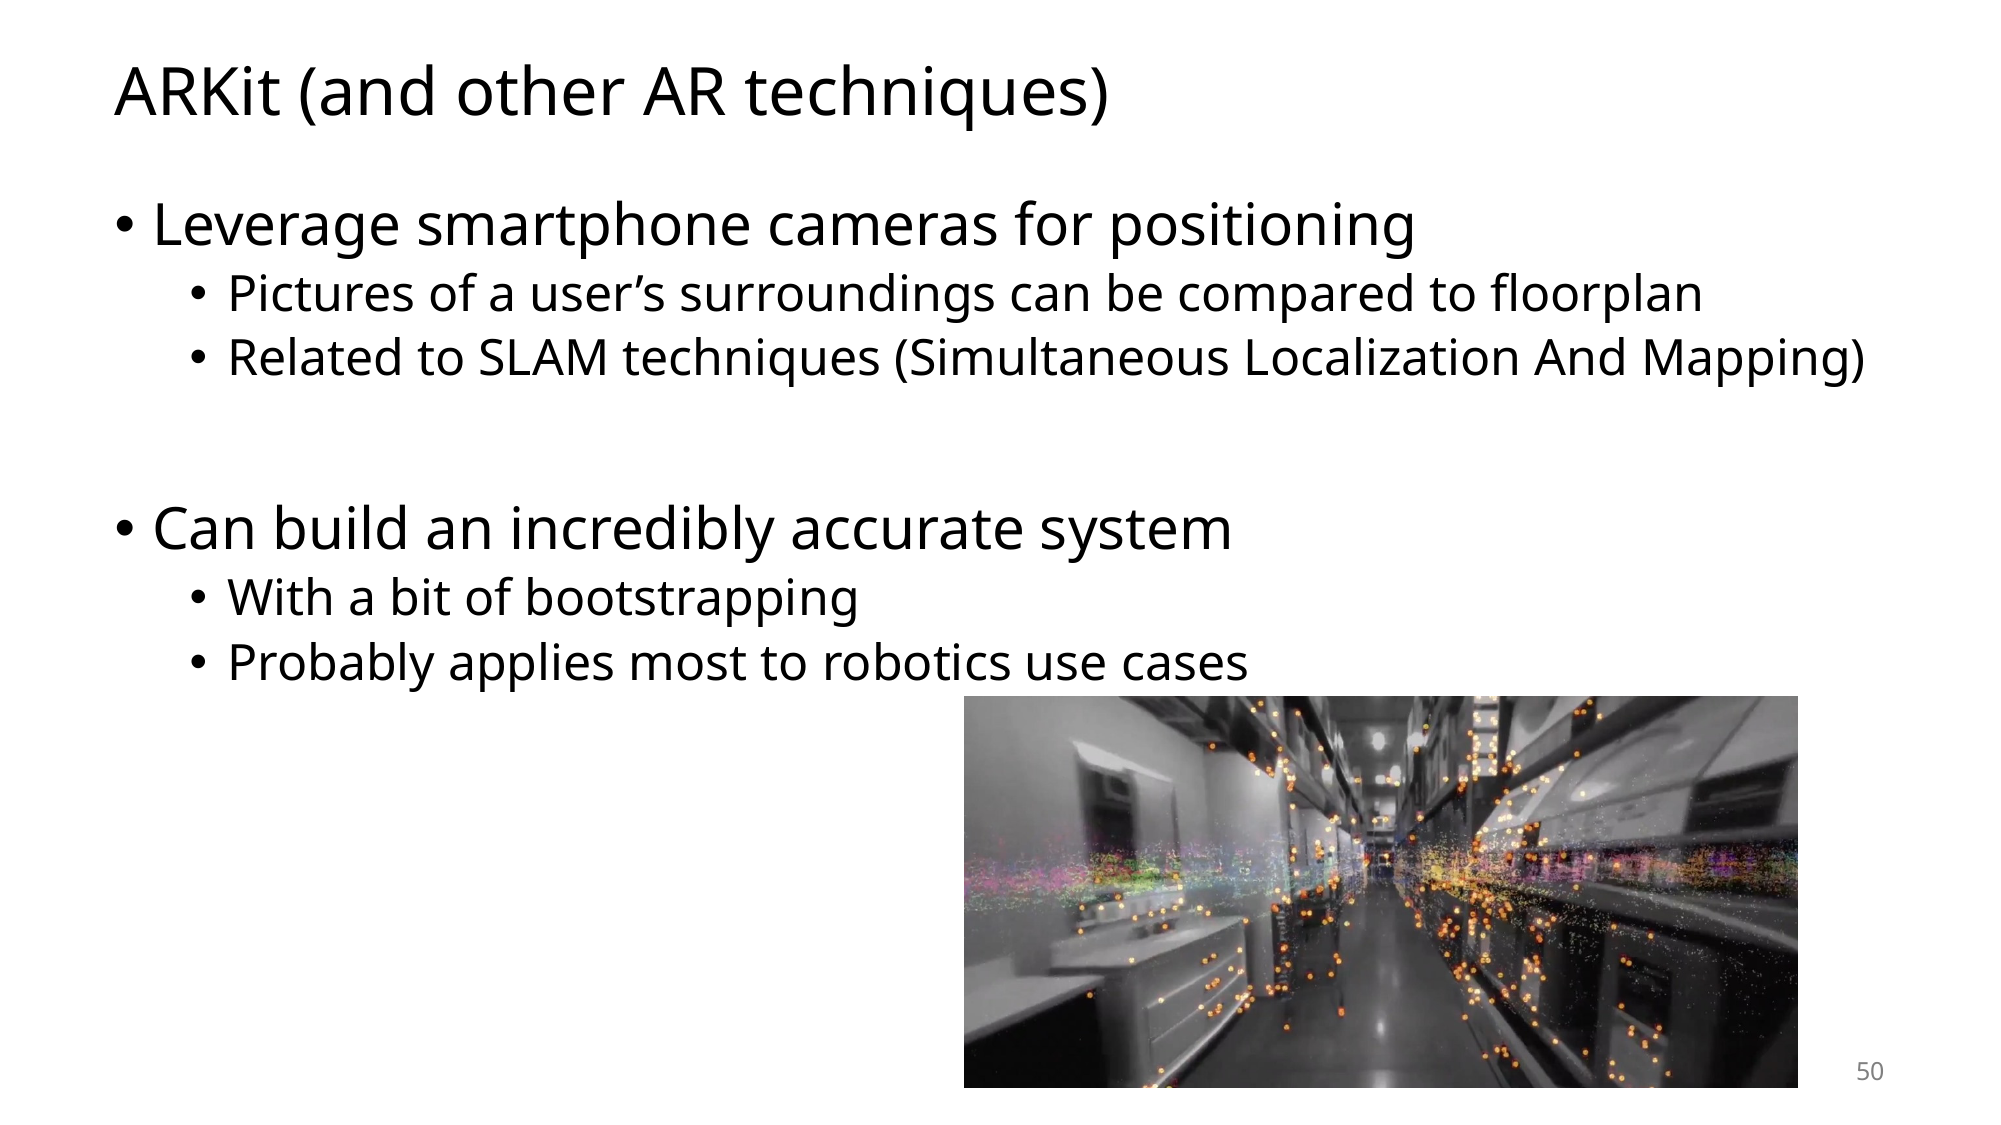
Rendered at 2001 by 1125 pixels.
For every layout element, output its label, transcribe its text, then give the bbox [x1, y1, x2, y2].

title ARKit (and other AR techniques) [99, 37, 1900, 150]
picture [964, 696, 1798, 1088]
slide_number 50 [1749, 1042, 1900, 1103]
list Leverage smartphone cameras for positioning Pictures of a user’s surroundings can be compared to floorplan Related to SLAM techniques (Simultaneous Localization And Mapping) Can build an incredibly accurate system With a bit of bootstrapping Probably applies most to robotics use cases [99, 187, 1900, 1013]
